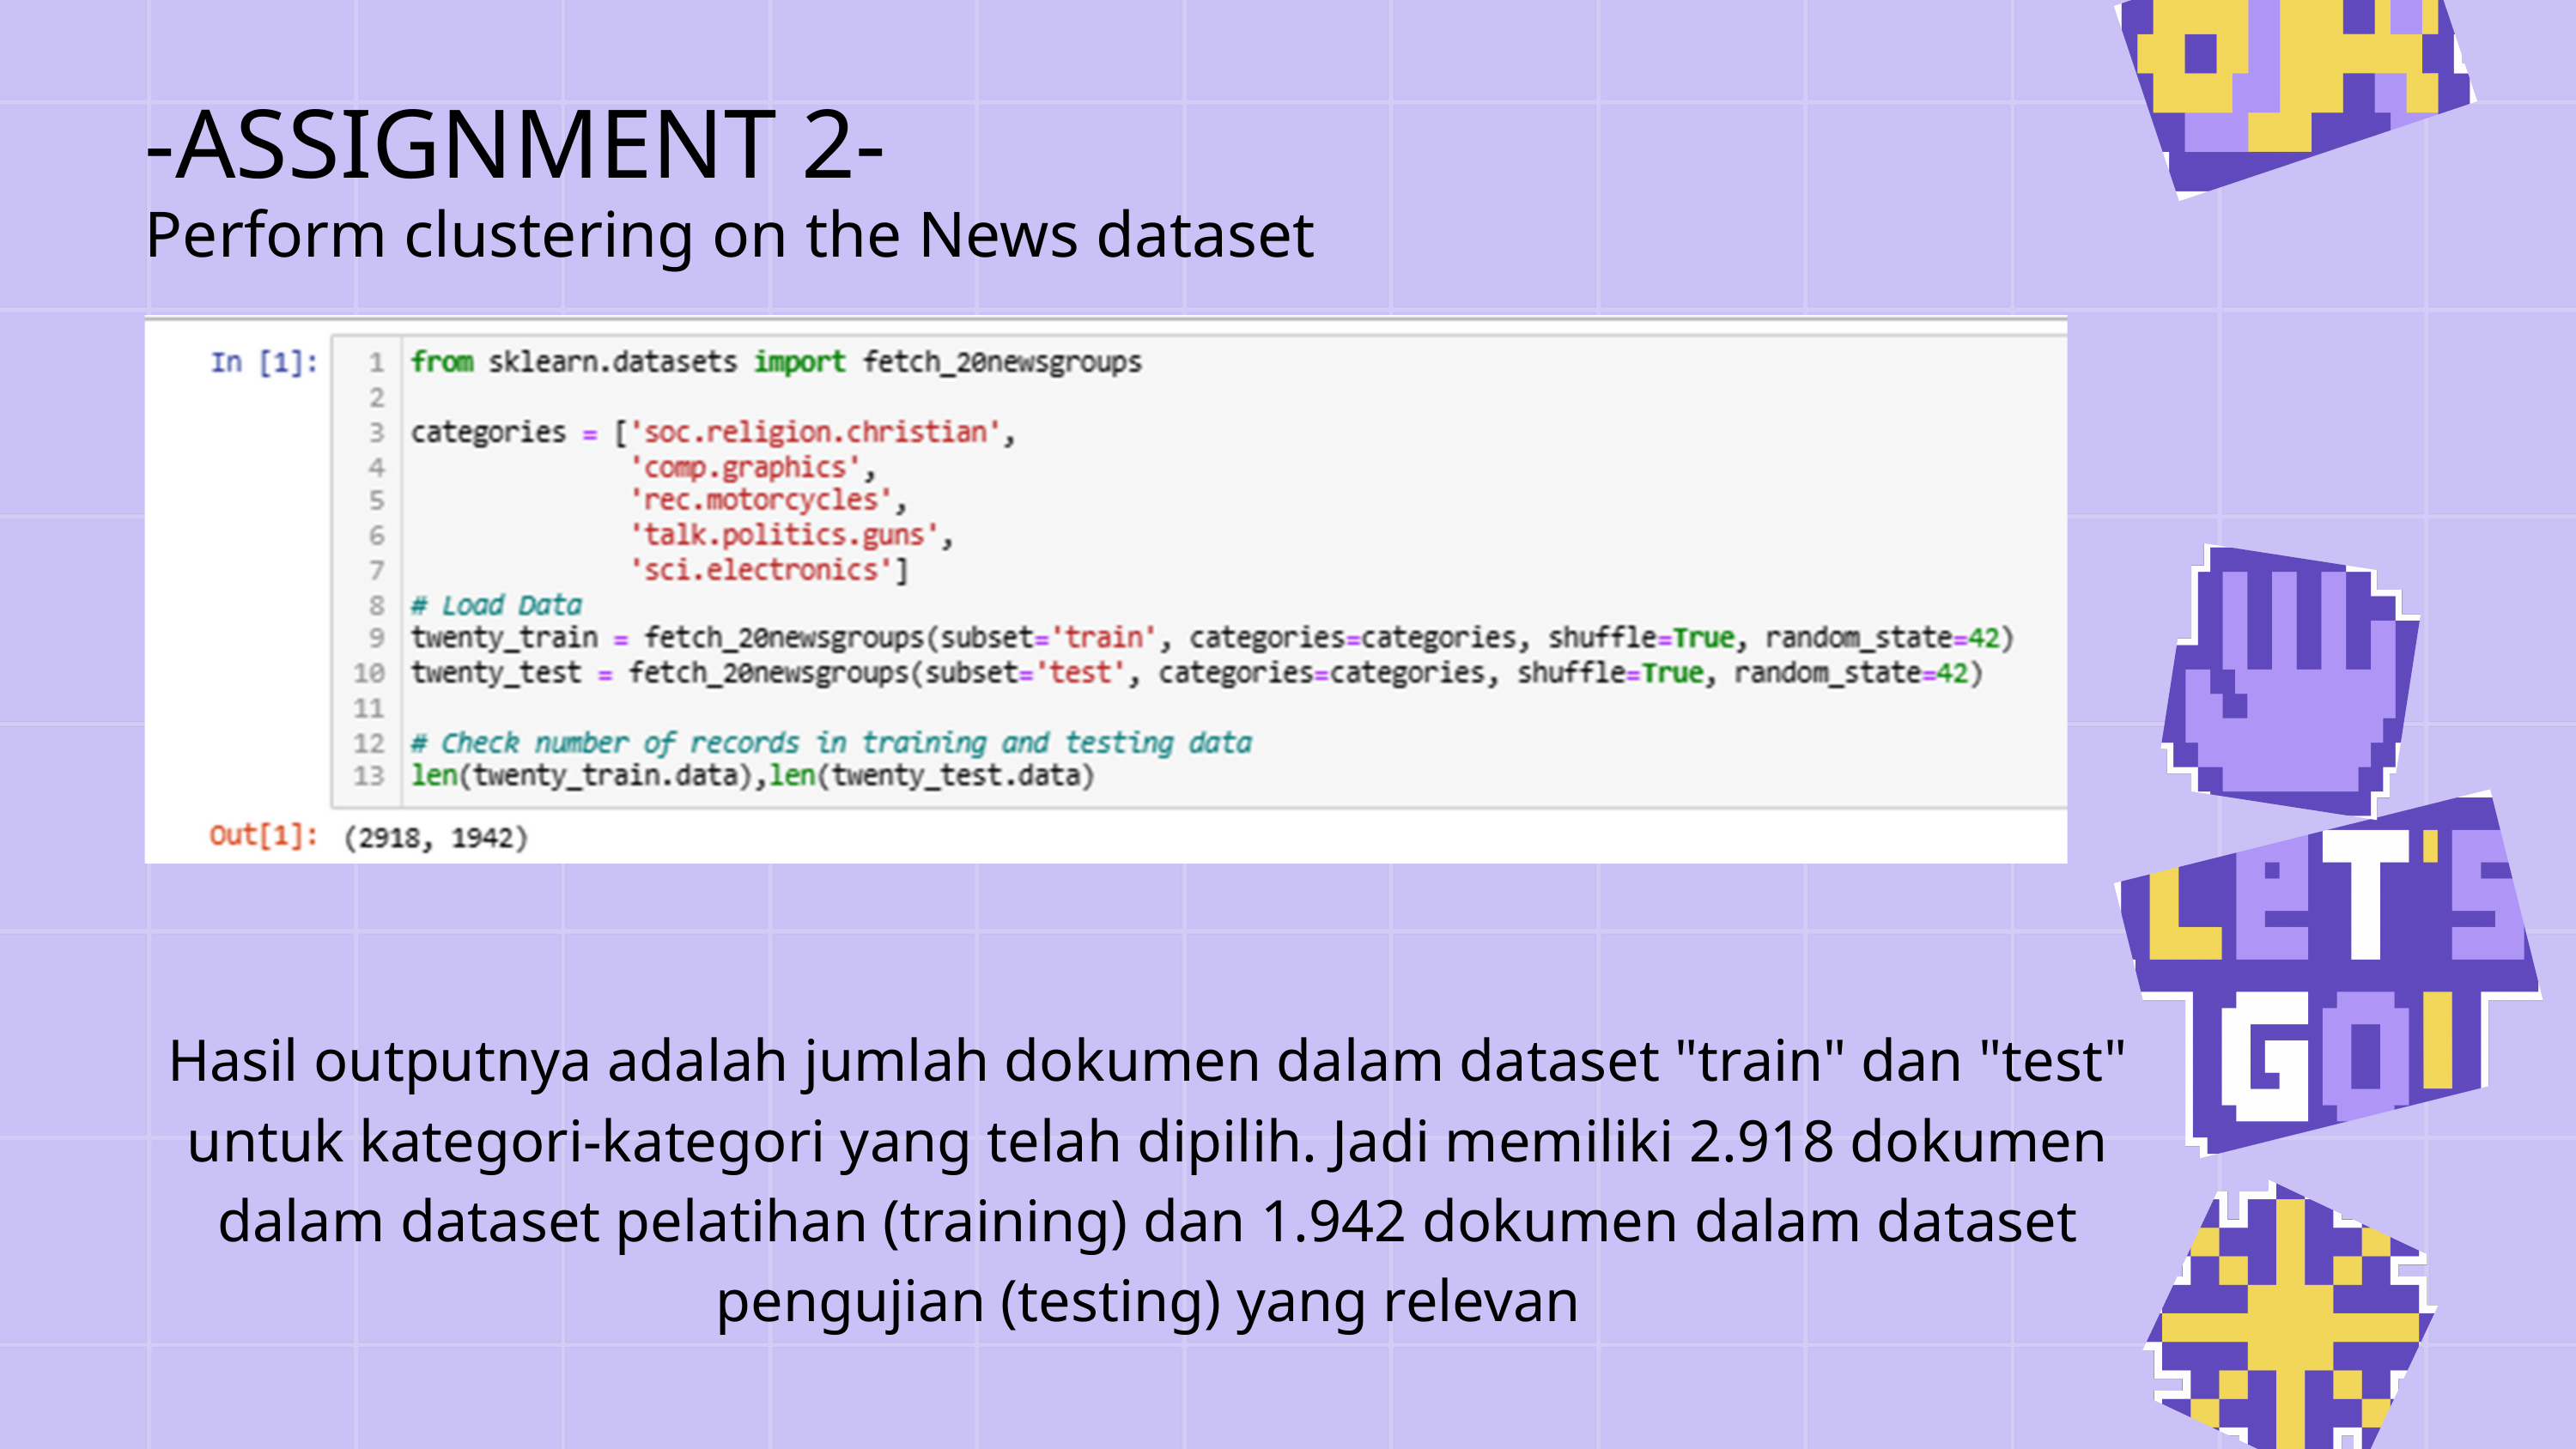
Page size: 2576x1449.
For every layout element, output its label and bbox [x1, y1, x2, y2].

text_box [0, 0, 2576, 1449]
